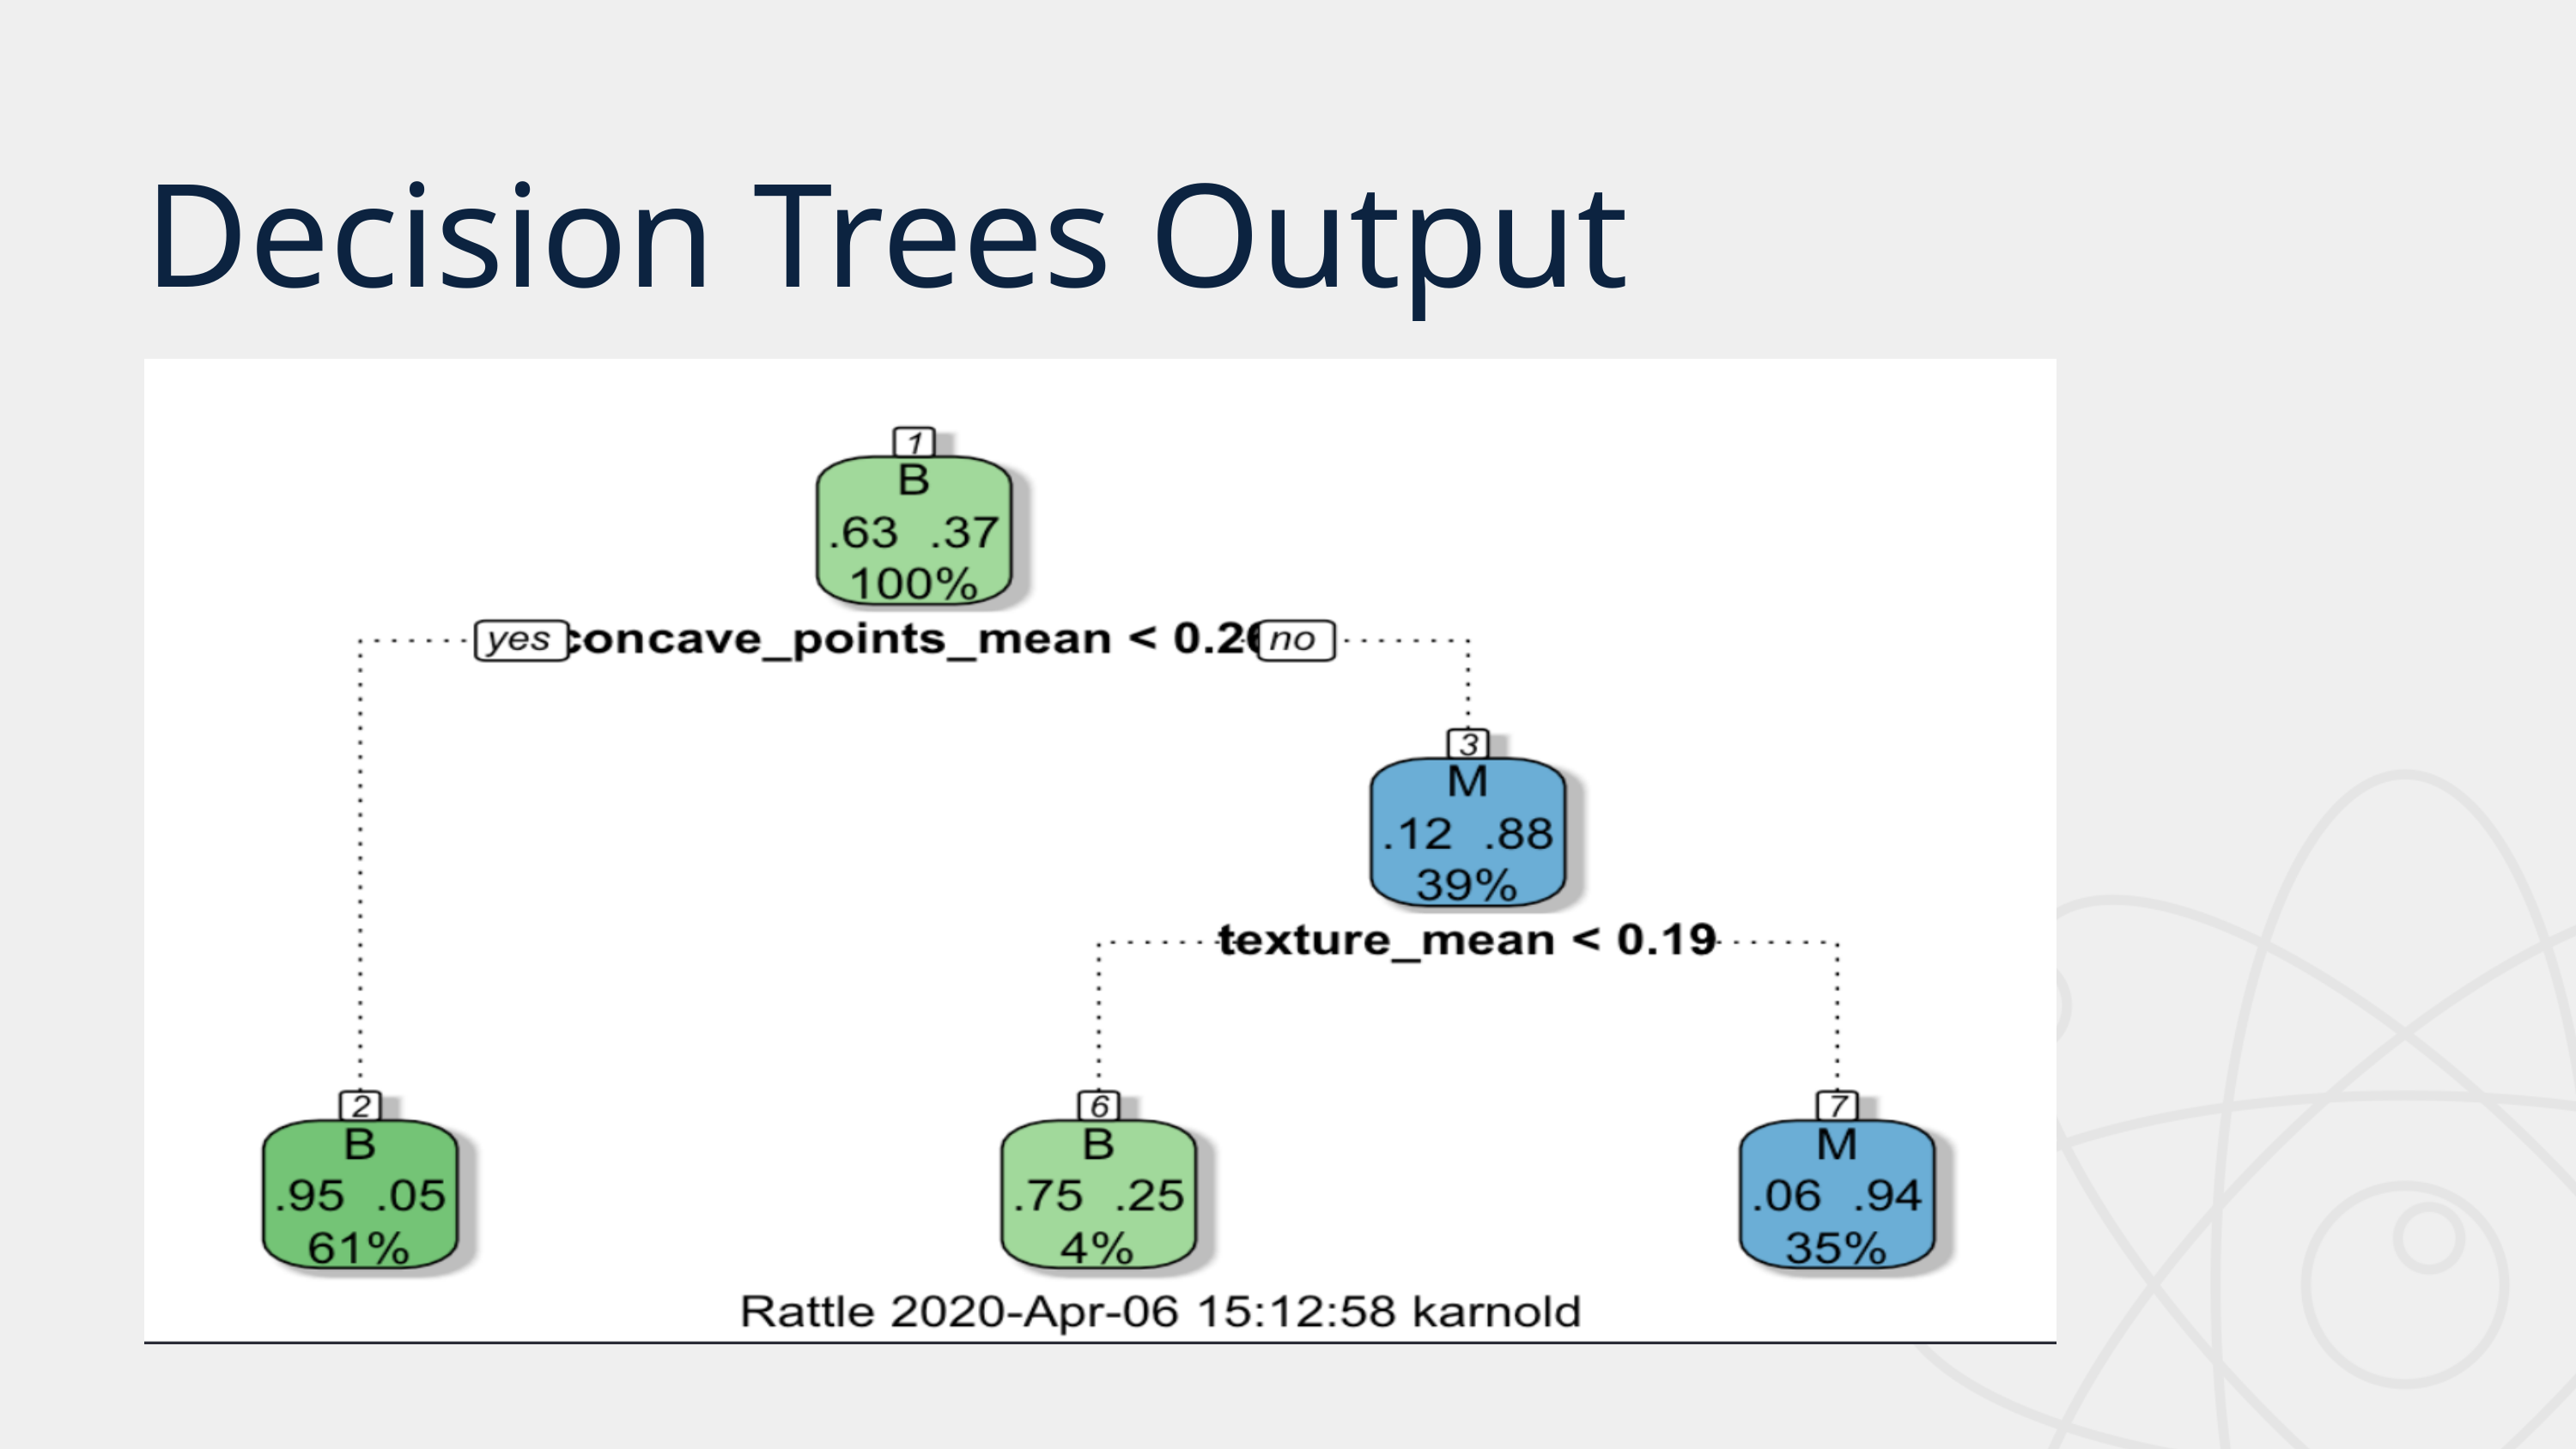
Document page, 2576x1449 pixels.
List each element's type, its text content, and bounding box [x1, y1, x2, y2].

picture [144, 359, 2576, 1449]
text_box Decision Trees Output [144, 143, 2077, 316]
